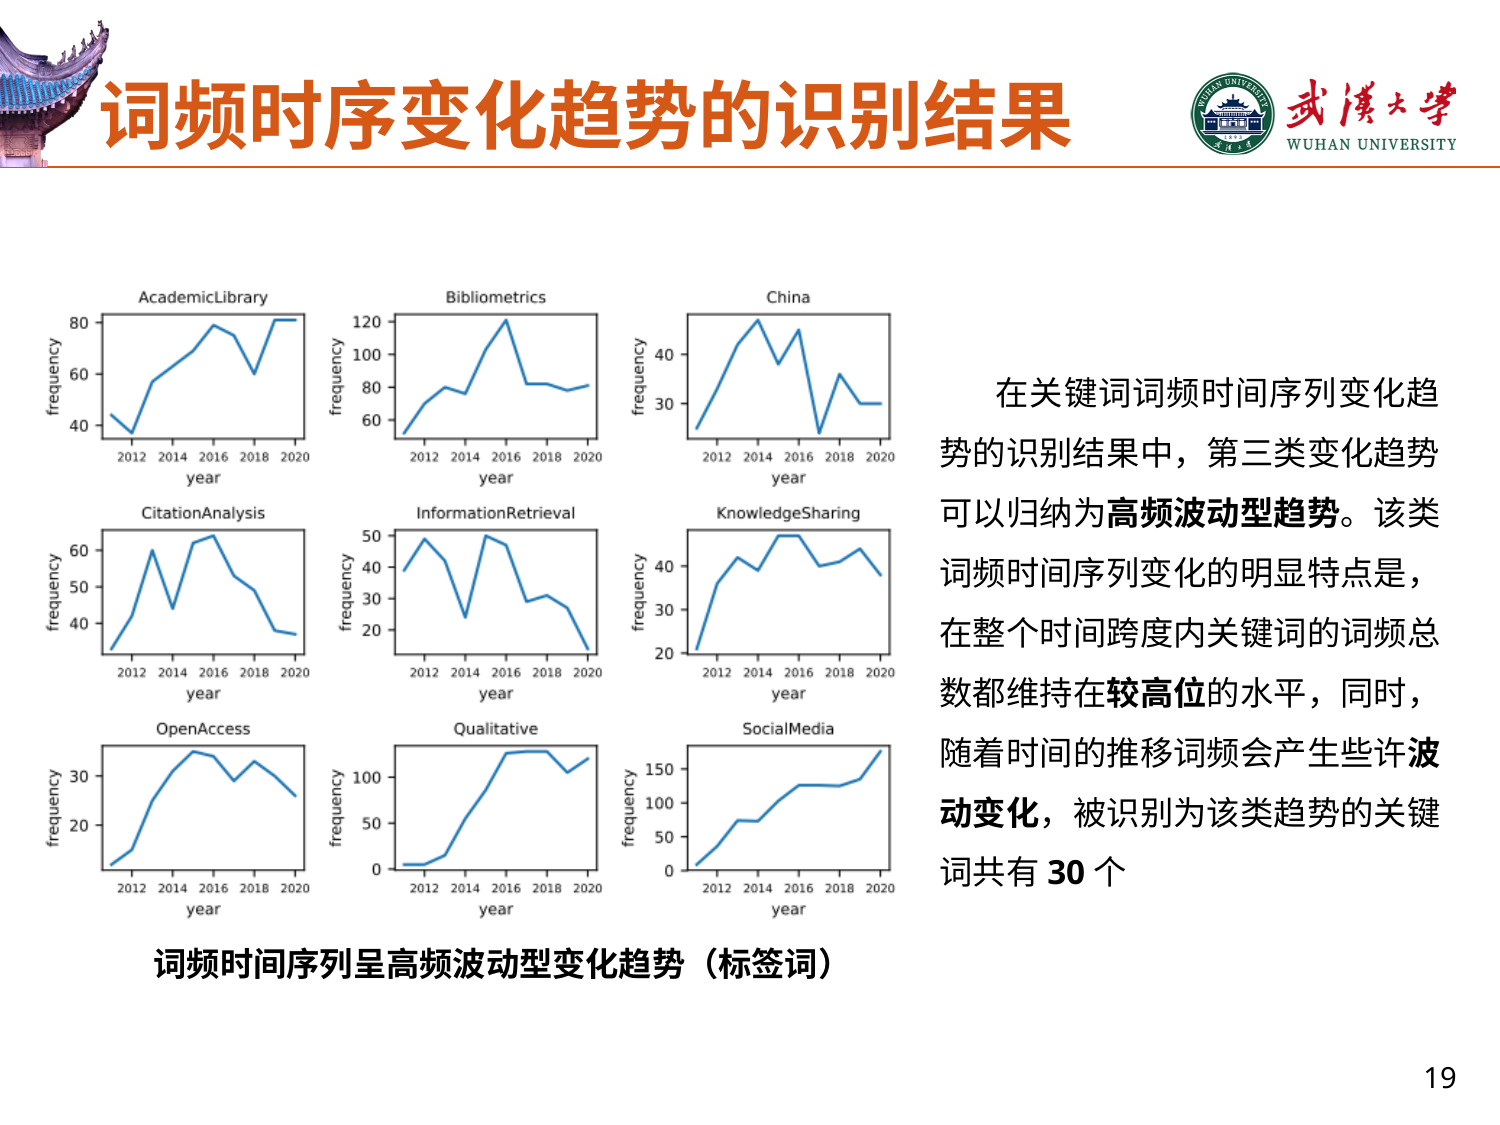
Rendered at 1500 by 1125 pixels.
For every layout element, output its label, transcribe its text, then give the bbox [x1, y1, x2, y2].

text_box 19 [1408, 1051, 1472, 1102]
picture [27, 271, 913, 936]
picture [1190, 71, 1456, 155]
text_box 在关键词词频时间序列变化趋势的识别结果中，第三类变化趋势可以归纳为高频波动型趋势。该类词频时间序列变化的明显特点是，在整个时间跨度内关键词的词频总数都维持在较高位的水平，同时，随着时间的推移词频会产生些许波动变化，被识别为该类趋势的关键词共有30个 [924, 345, 1456, 899]
text_box 词频时间序列呈高频波动型变化趋势（标签词） [138, 936, 890, 991]
title 词频时序变化趋势的识别结果 [98, 64, 1203, 174]
picture [0, 9, 118, 167]
